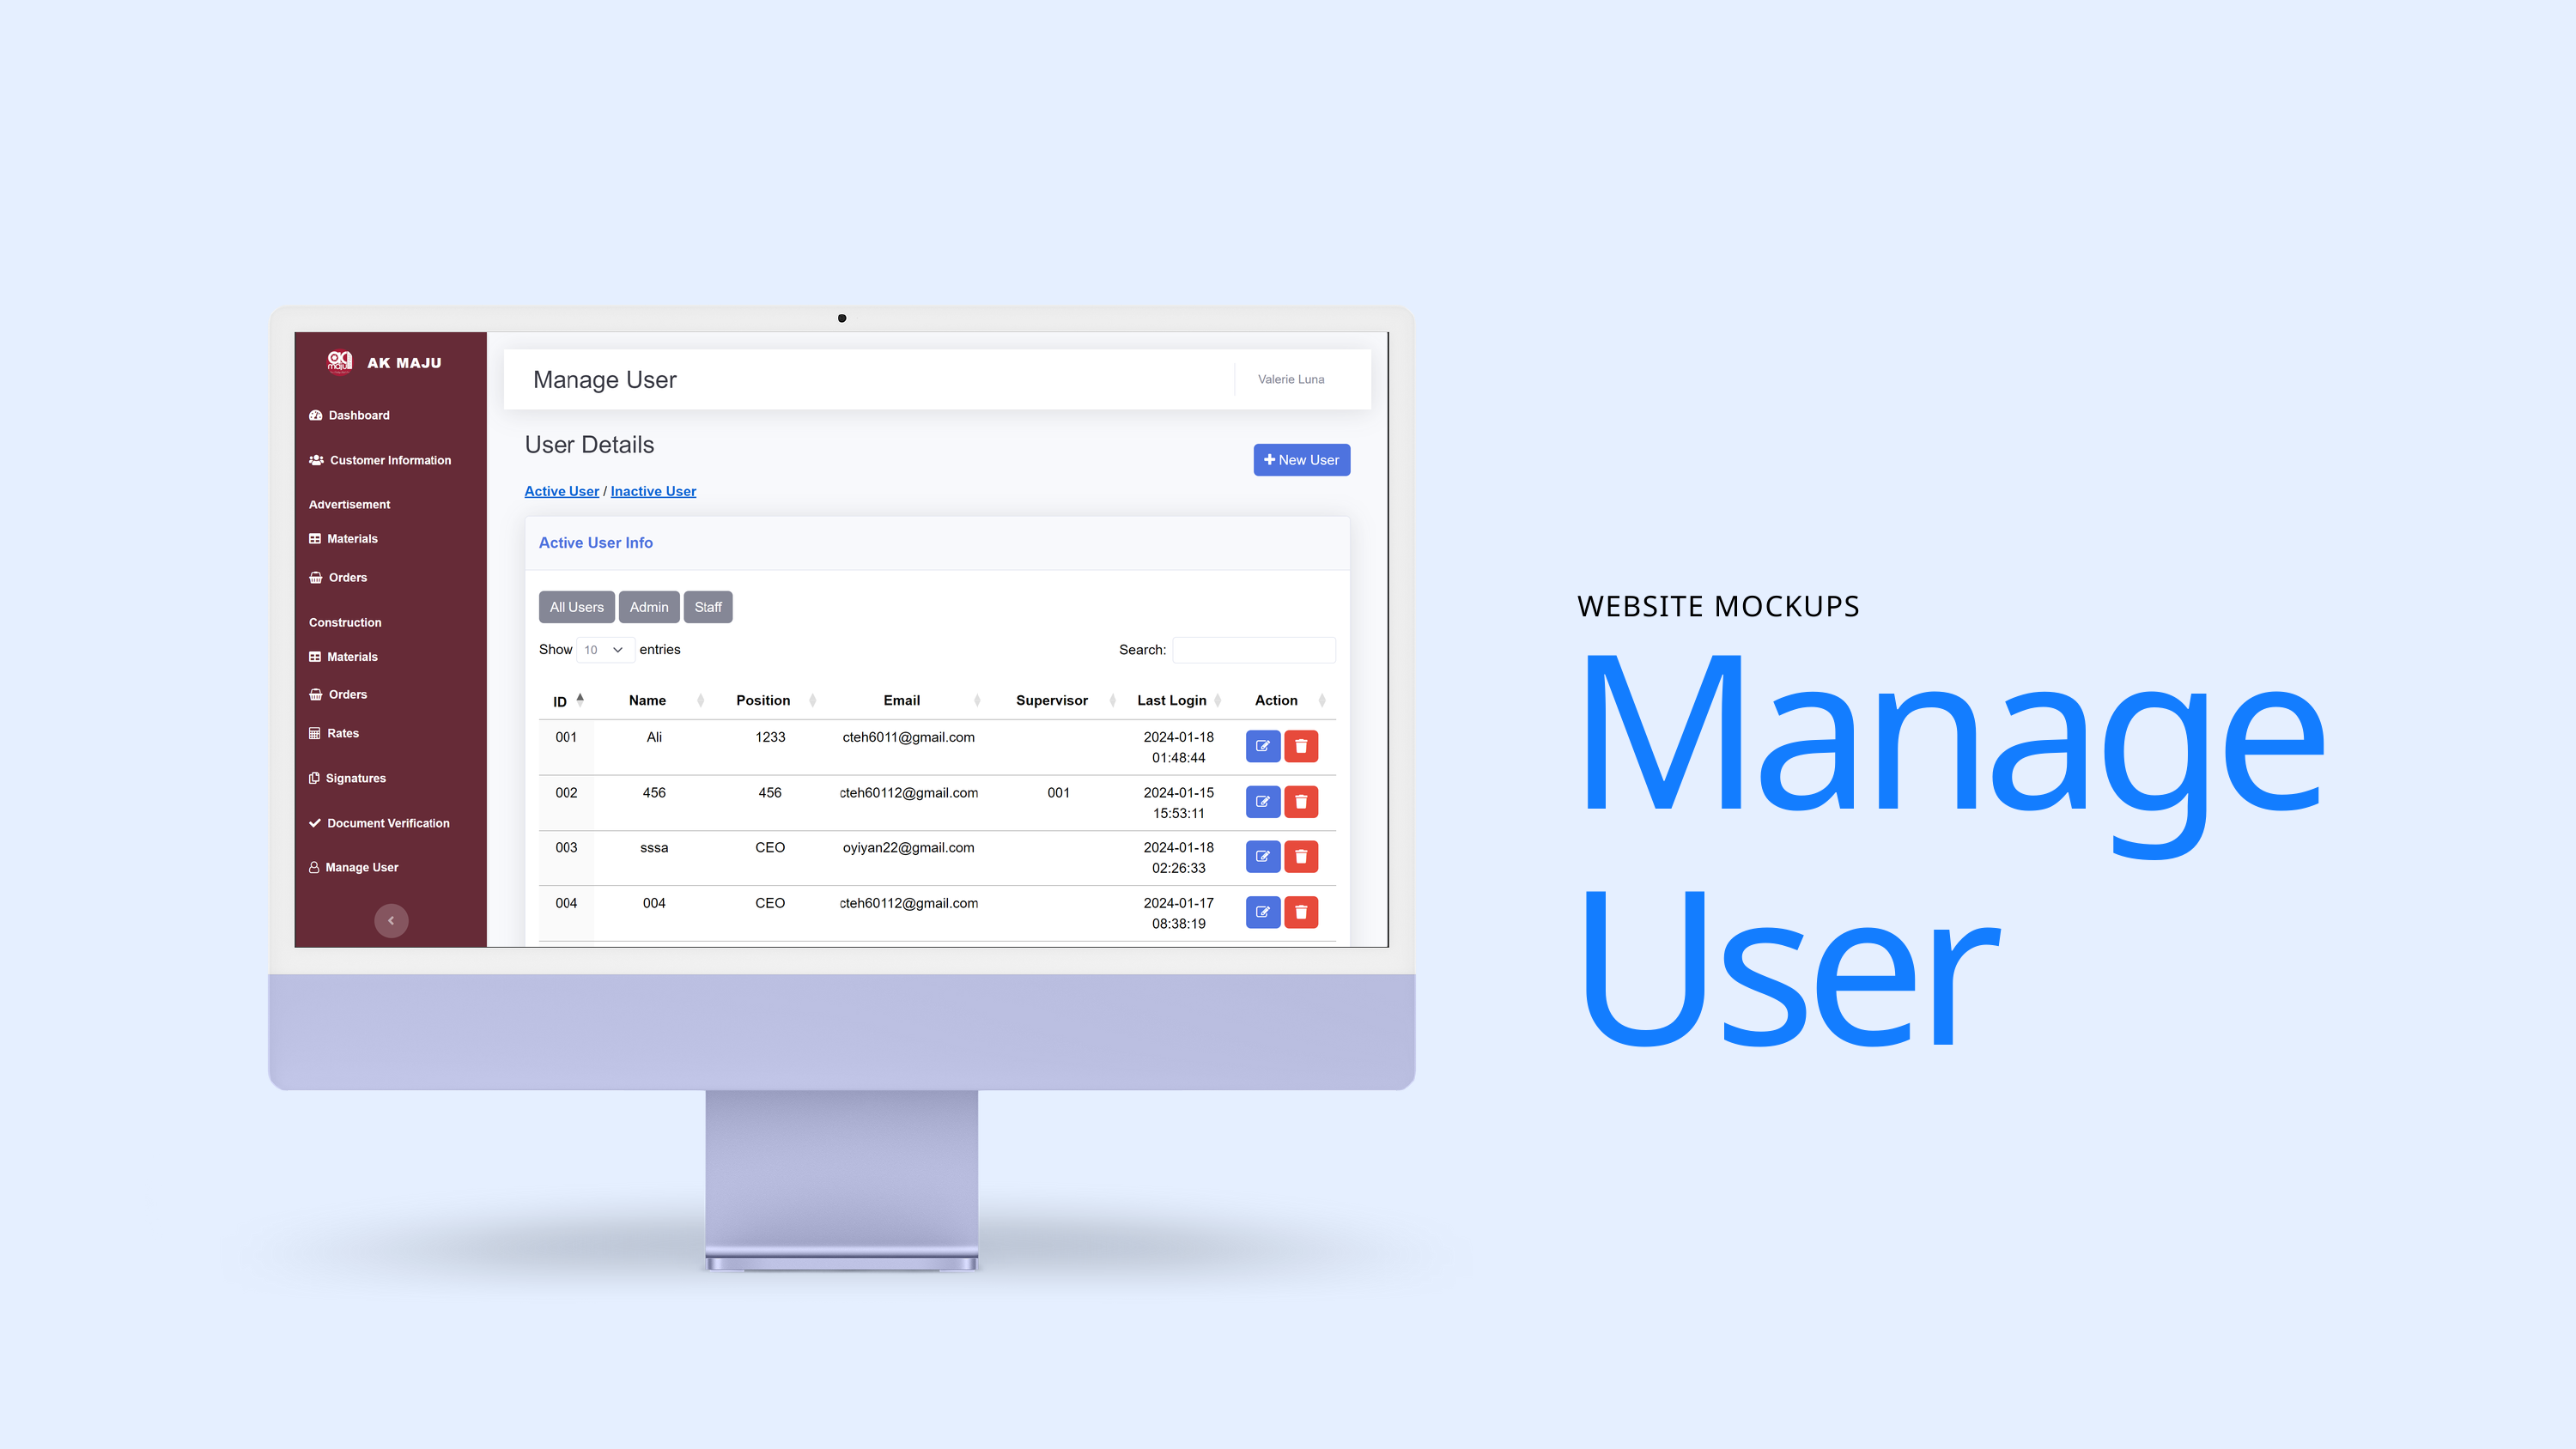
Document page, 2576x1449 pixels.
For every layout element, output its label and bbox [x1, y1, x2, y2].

text_box [295, 332, 1388, 947]
text_box [1567, 586, 2407, 1098]
text_box [144, 305, 1473, 1304]
